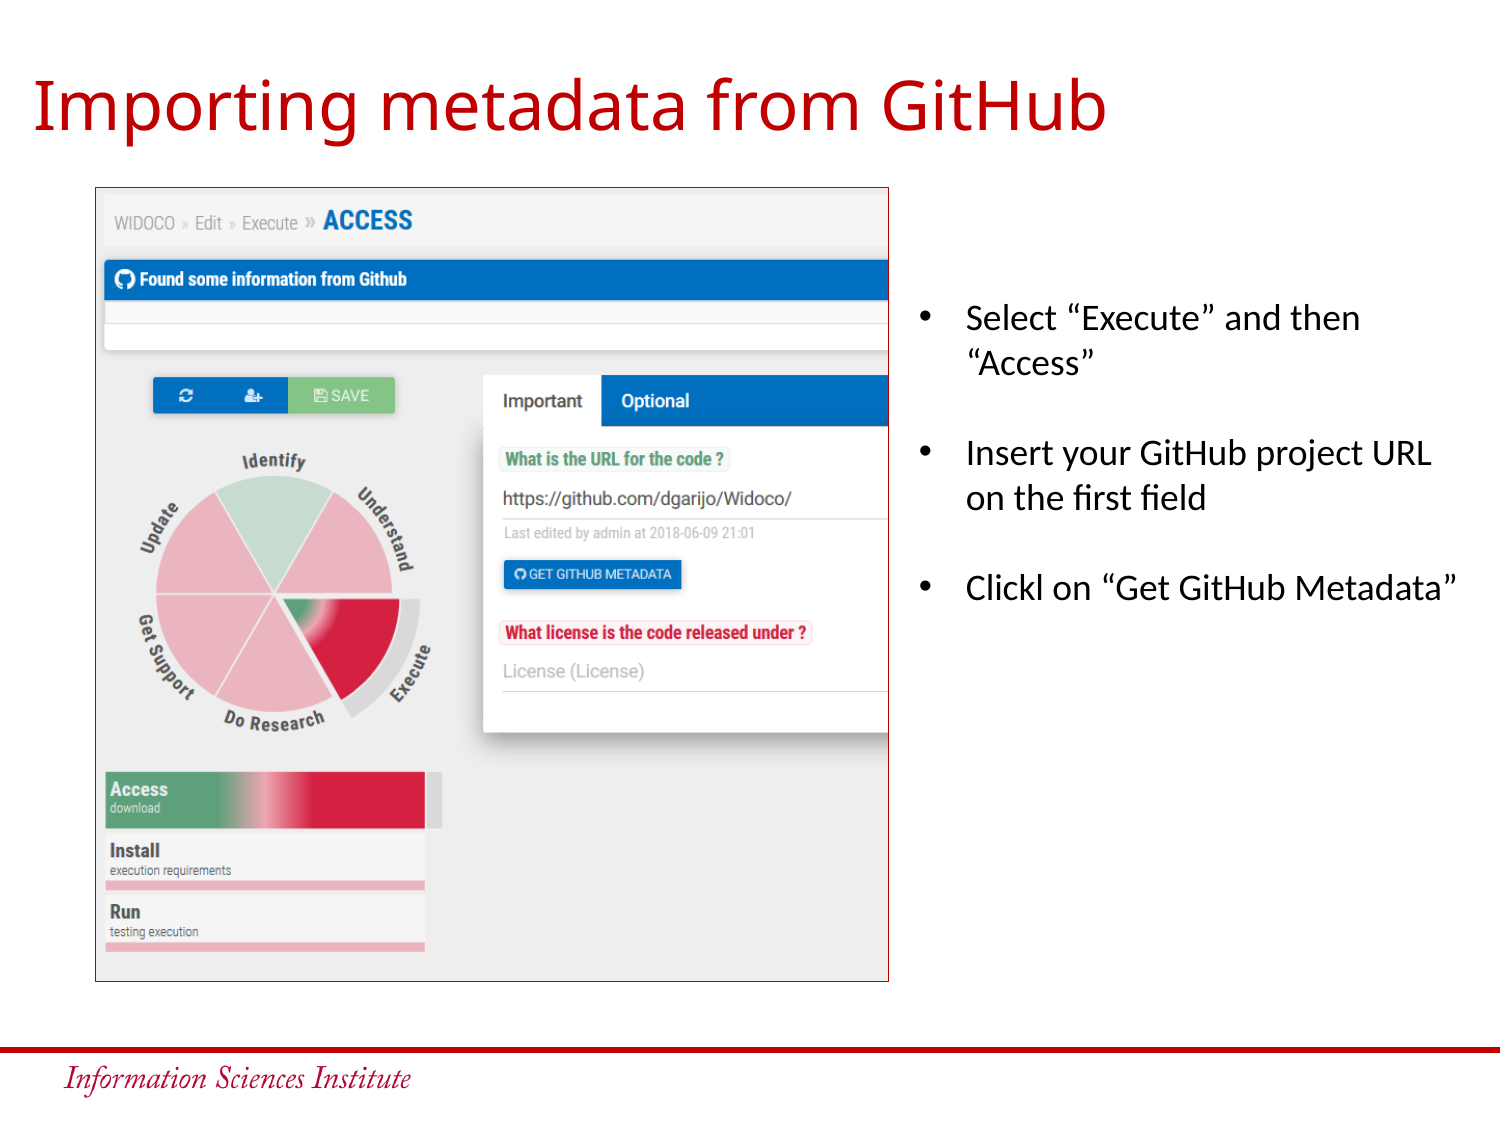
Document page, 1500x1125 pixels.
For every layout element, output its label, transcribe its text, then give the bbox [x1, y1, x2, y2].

text_box Select “Execute” and then “Access” Insert your GitHub project URL on the first field Clickl on “Get GitHub Metadata” [904, 285, 1478, 616]
picture [95, 187, 889, 982]
title Importing metadata from GitHub [18, 0, 1313, 218]
picture [63, 1065, 411, 1098]
